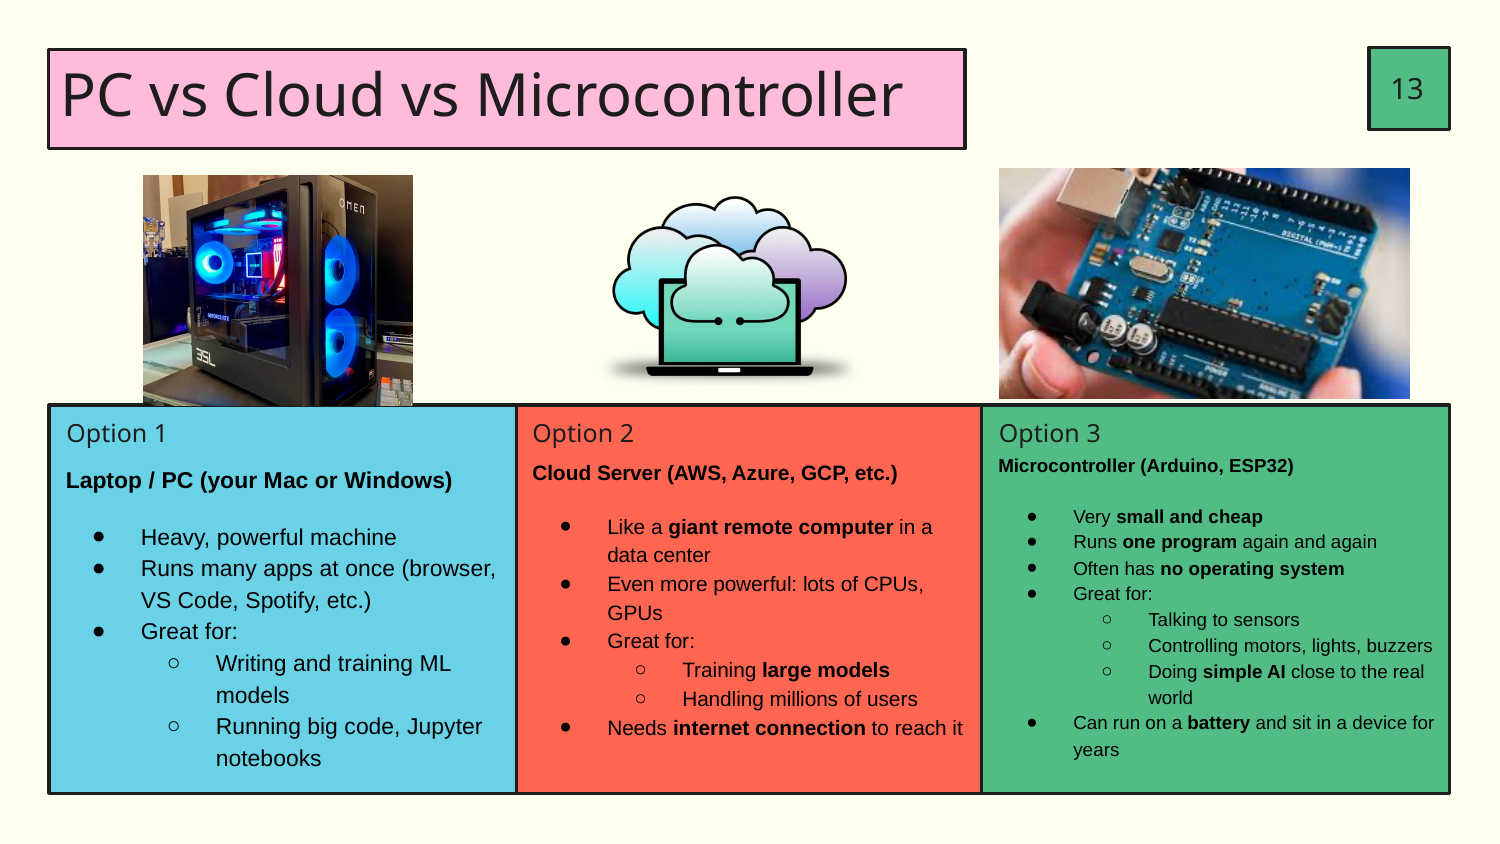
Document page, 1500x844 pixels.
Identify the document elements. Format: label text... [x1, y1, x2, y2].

picture [558, 195, 901, 387]
subtitle Option 2 [517, 402, 980, 440]
picture [999, 168, 1410, 399]
title PC vs Cloud vs Microcontroller [45, 55, 1078, 167]
slide_number 13 [1367, 49, 1448, 132]
picture [143, 175, 413, 406]
subtitle Option 1 [51, 402, 514, 473]
subtitle Option 3 [983, 402, 1446, 435]
list Laptop / PC (your Mac or Windows) Heavy, powerful machine Runs many apps at once (browser, VS Code, Spotify, etc.) Great for: Writing and training ML models Running big code, Jupyter notebooks [50, 446, 513, 782]
list Microcontroller (Arduino, ESP32) Very small and cheap Runs one program again and again Often has no operating system Great for: Talking to sensors Controlling motors, lights, buzzers Doing simple AI close to the real world Can run on a battery and sit in a device for years [983, 435, 1467, 770]
list Cloud Server (AWS, Azure, GCP, etc.) Like a giant remote computer in a data center Even more powerful: lots of CPUs, GPUs Great for: Training large models Handling millions of users Needs internet connection to reach it [517, 440, 980, 776]
